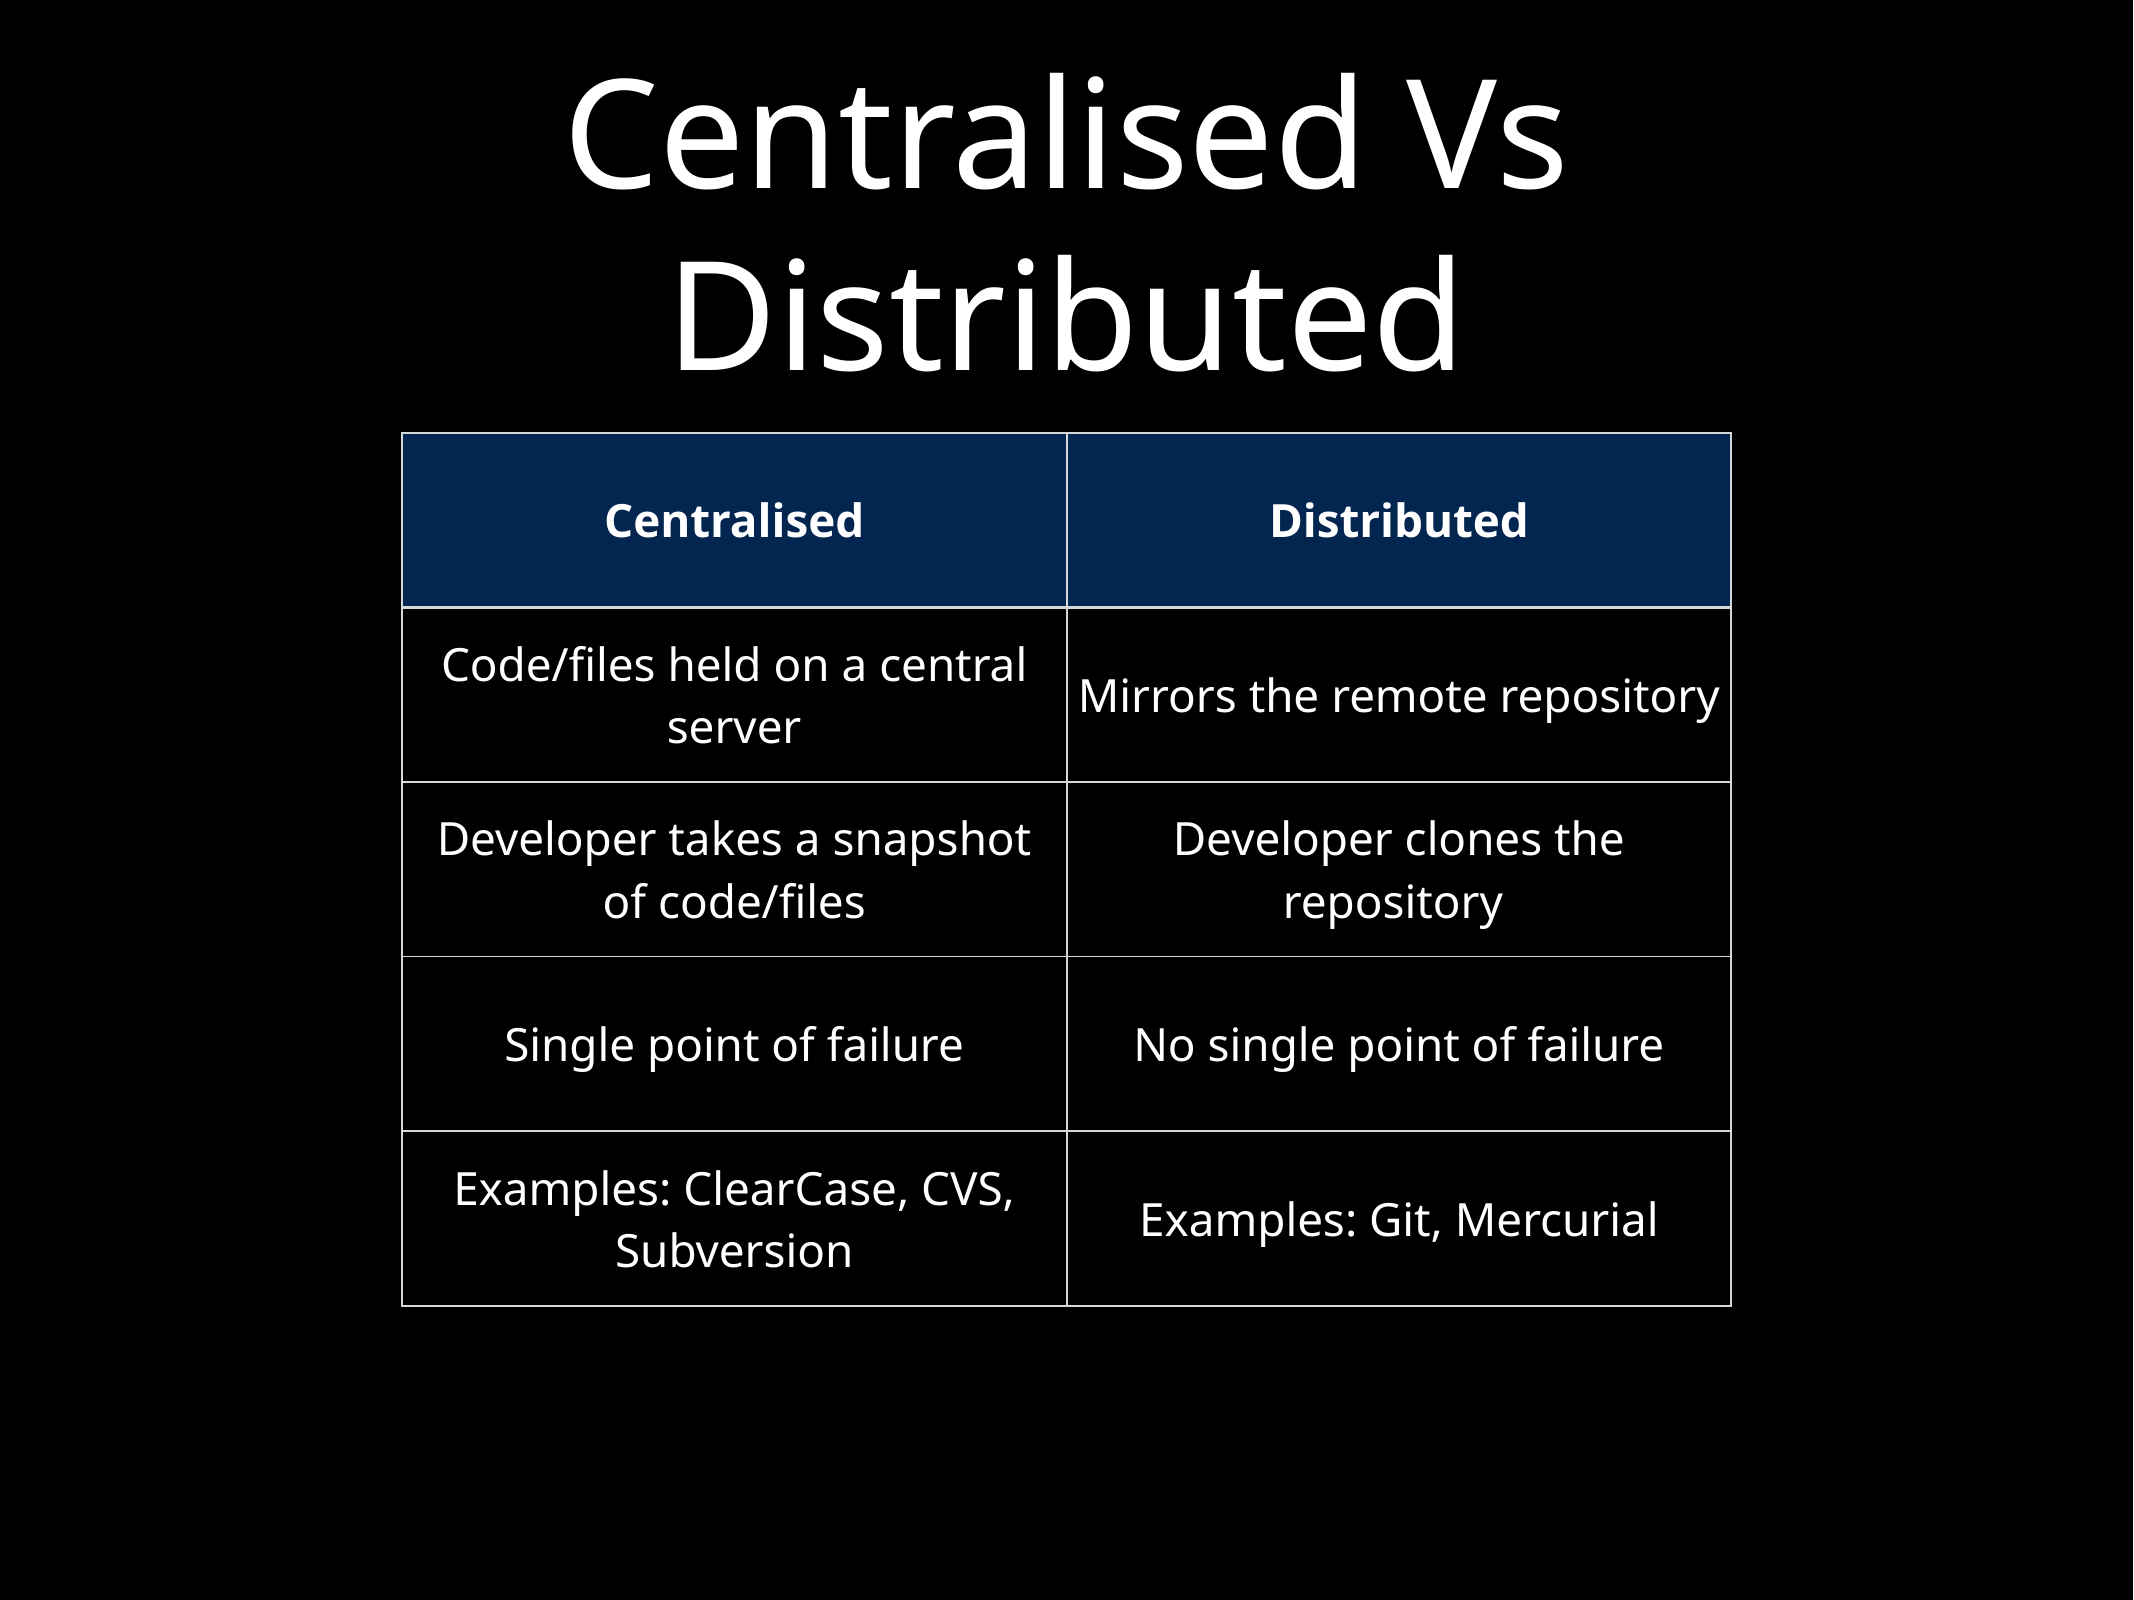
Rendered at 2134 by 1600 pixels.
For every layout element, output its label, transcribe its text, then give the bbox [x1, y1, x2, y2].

table_cell Single point of failure [403, 957, 1066, 1130]
table_header Distributed [1068, 434, 1730, 606]
table_cell Examples: Git, Mercurial [1068, 1132, 1730, 1305]
table_cell Developer takes a snapshot of code/files [403, 783, 1066, 956]
table_cell No single point of failure [1068, 957, 1730, 1130]
table_cell Mirrors the remote repository [1068, 609, 1730, 781]
table_header Centralised [403, 434, 1066, 606]
table_cell Code/files held on a central server [403, 609, 1066, 781]
table_cell Developer clones the repository [1068, 783, 1730, 956]
title Centralised Vs Distributed [155, 41, 1978, 397]
table_cell Examples: ClearCase, CVS, Subversion [403, 1132, 1066, 1305]
